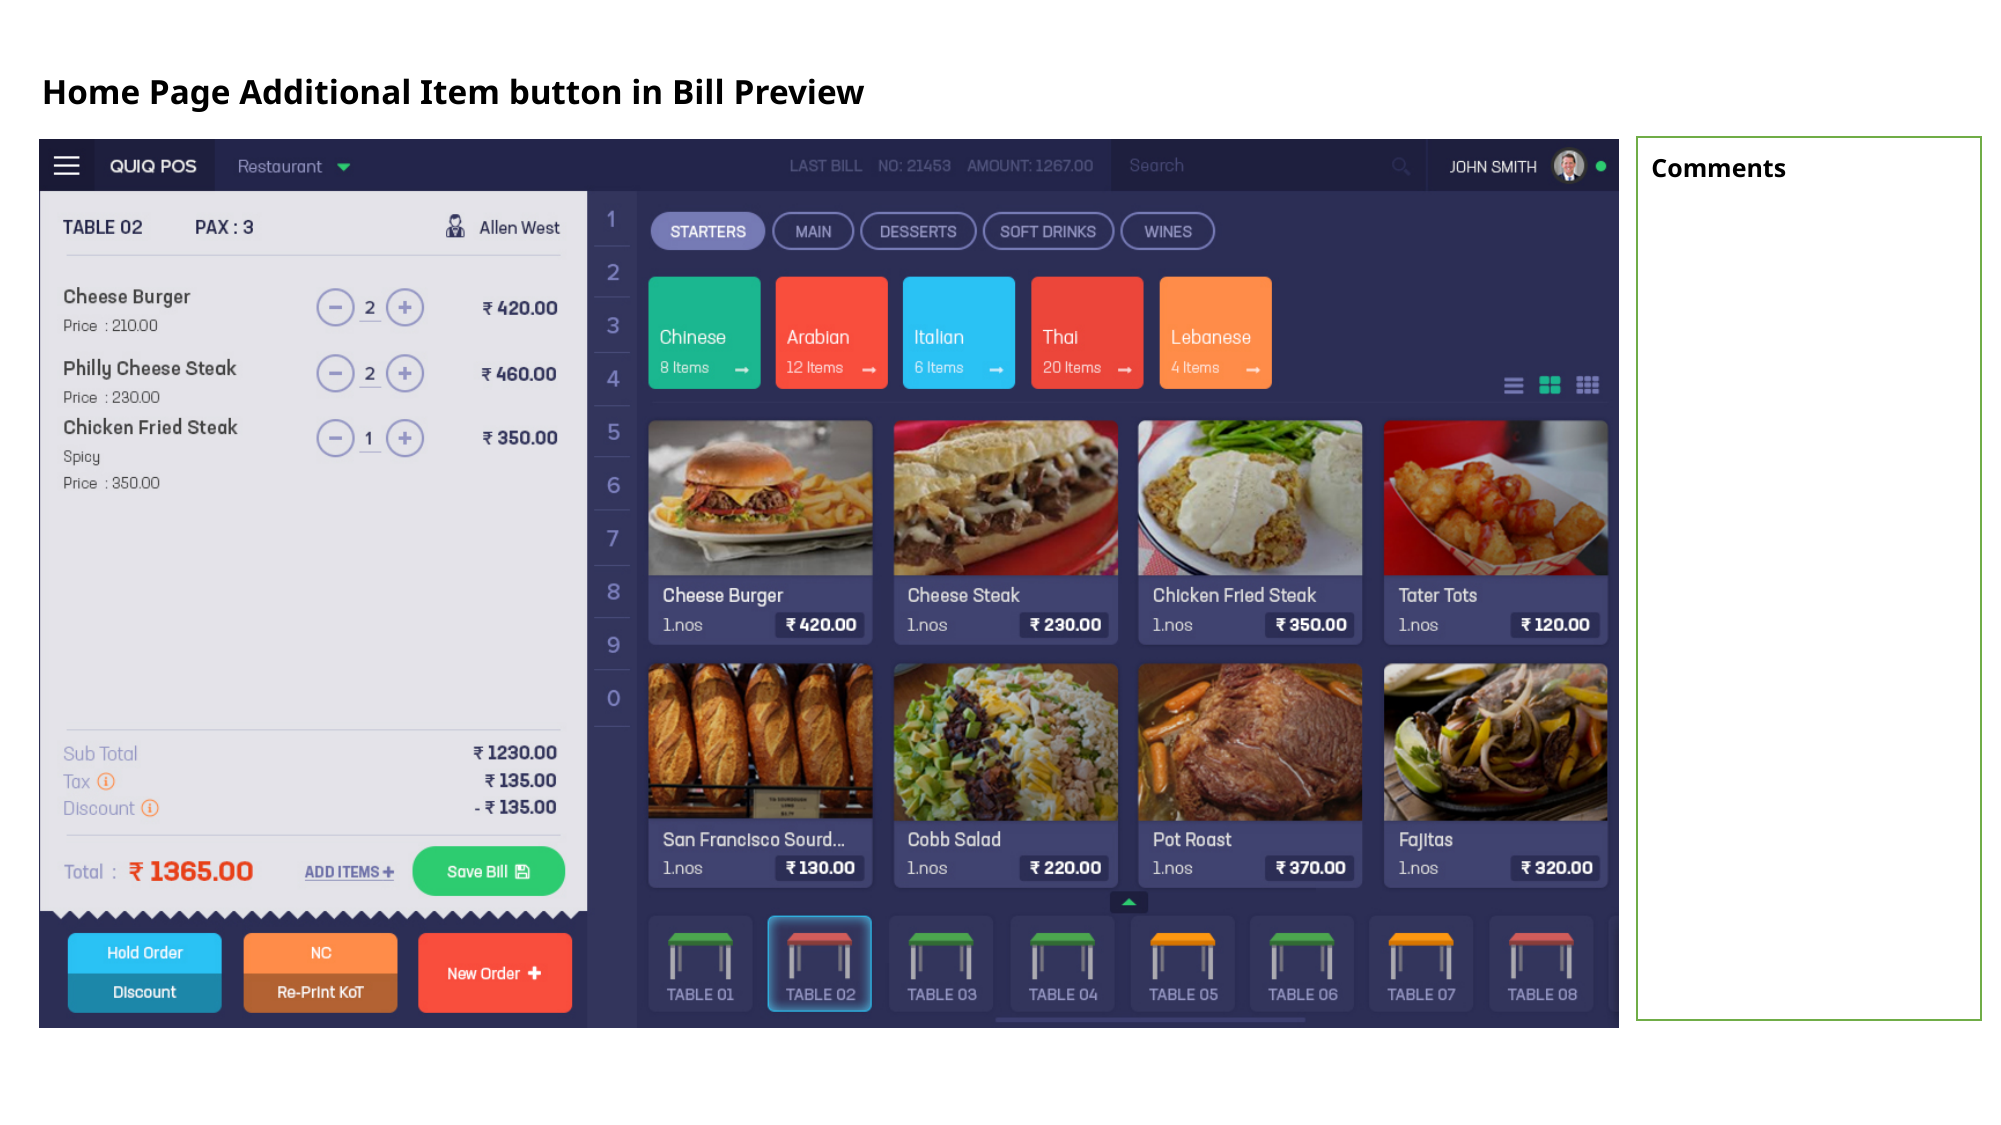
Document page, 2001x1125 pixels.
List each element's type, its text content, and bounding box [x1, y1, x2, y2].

text_box [1636, 136, 1982, 1021]
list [39, 139, 1620, 1028]
title Home Page Additional Item button in Bill Preview [26, 60, 931, 128]
text_box Comments [1636, 148, 1981, 1021]
